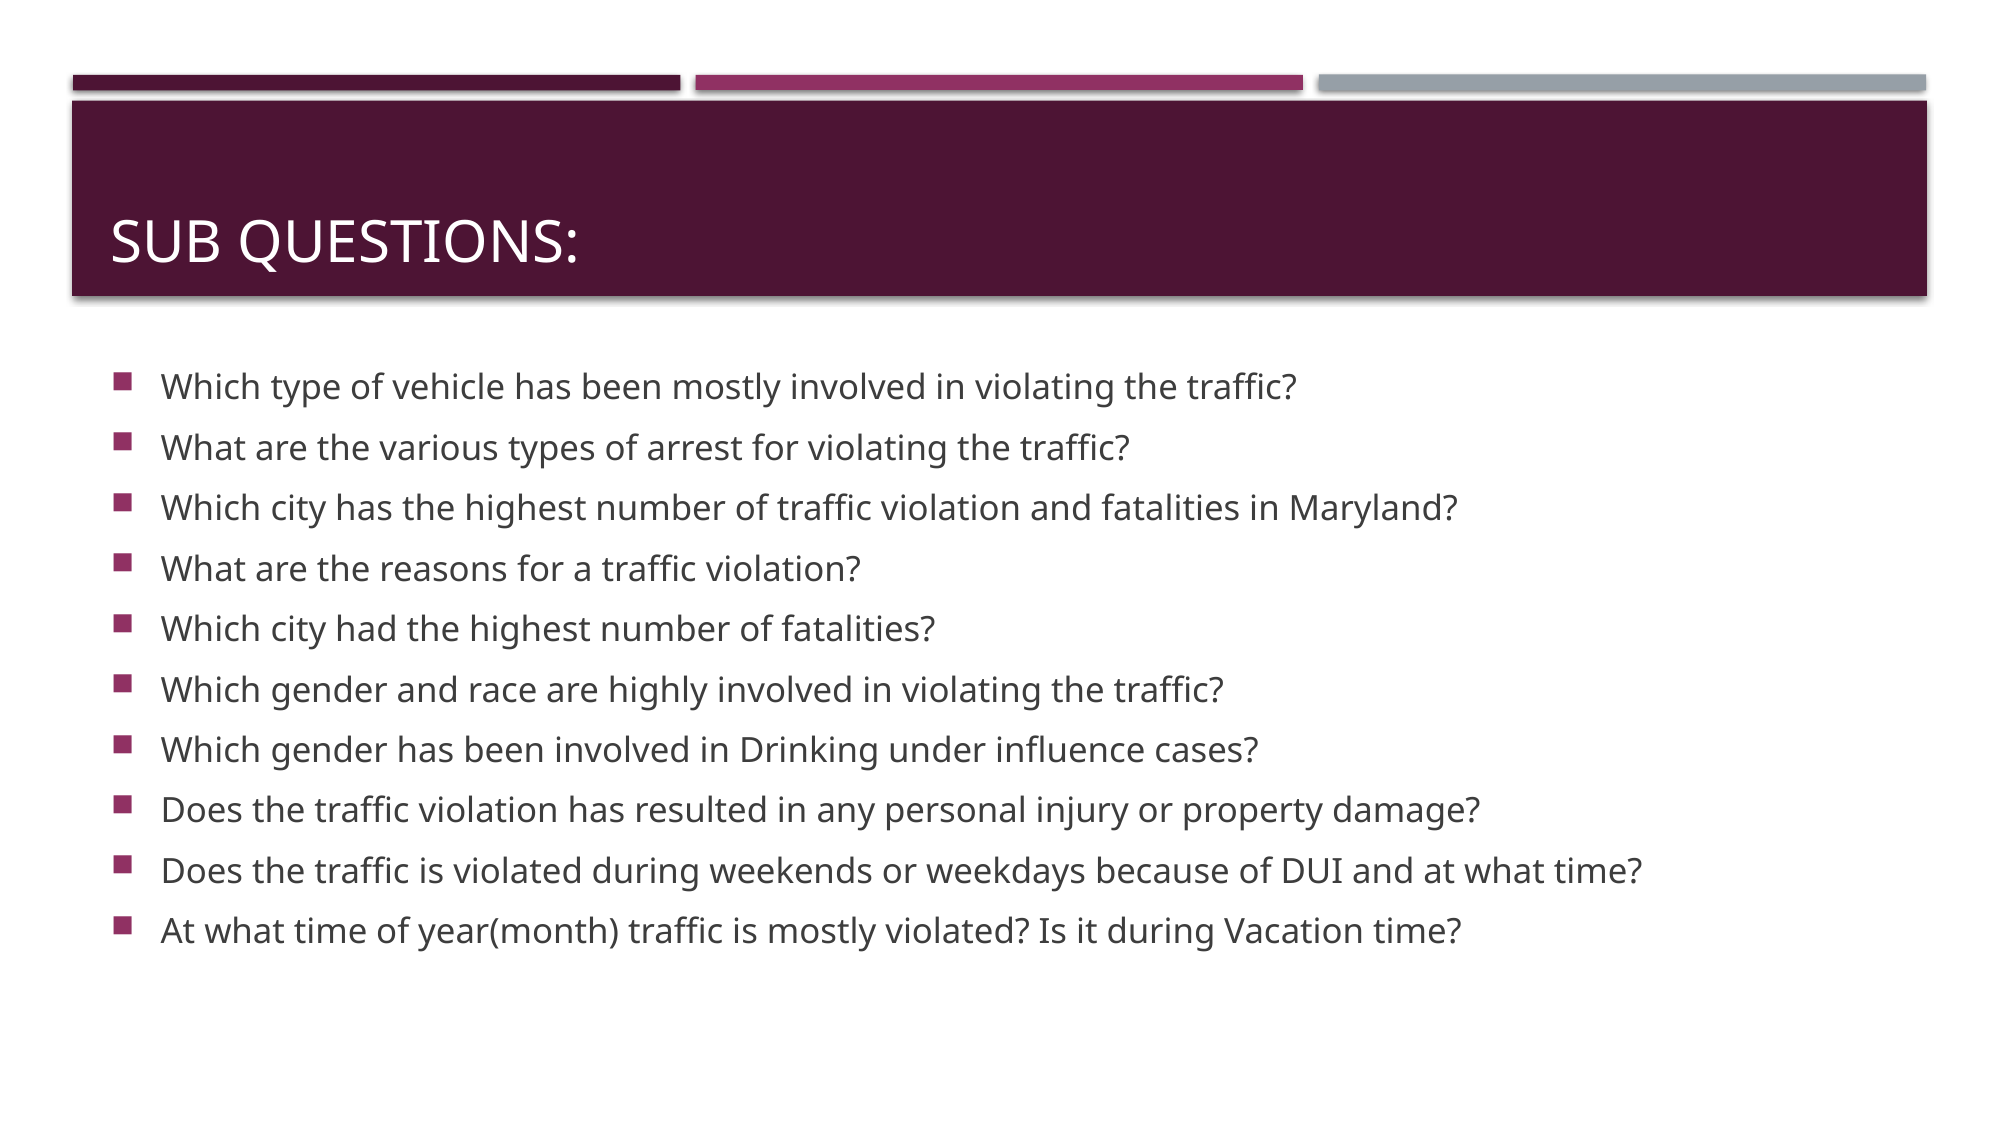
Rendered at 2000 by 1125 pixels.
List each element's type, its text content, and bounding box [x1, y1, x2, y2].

list Which type of vehicle has been mostly involved in violating the traffic? What are the various types of arrest for violating the traffic? Which city has the highest number of traffic violation and fatalities in Maryland? What are the reasons for a traffic violation? Which city had the highest number of fatalities? Which gender and race are highly involved in violating the traffic? Which gender has been involved in Drinking under influence cases? Does the traffic violation has resulted in any personal injury or property damage? Does the traffic is violated during weekends or weekdays because of DUI and at what time? At what time of year(month) traffic is mostly violated? Is it during Vacation time? [95, 357, 1905, 962]
title Sub questions: [95, 115, 1905, 282]
